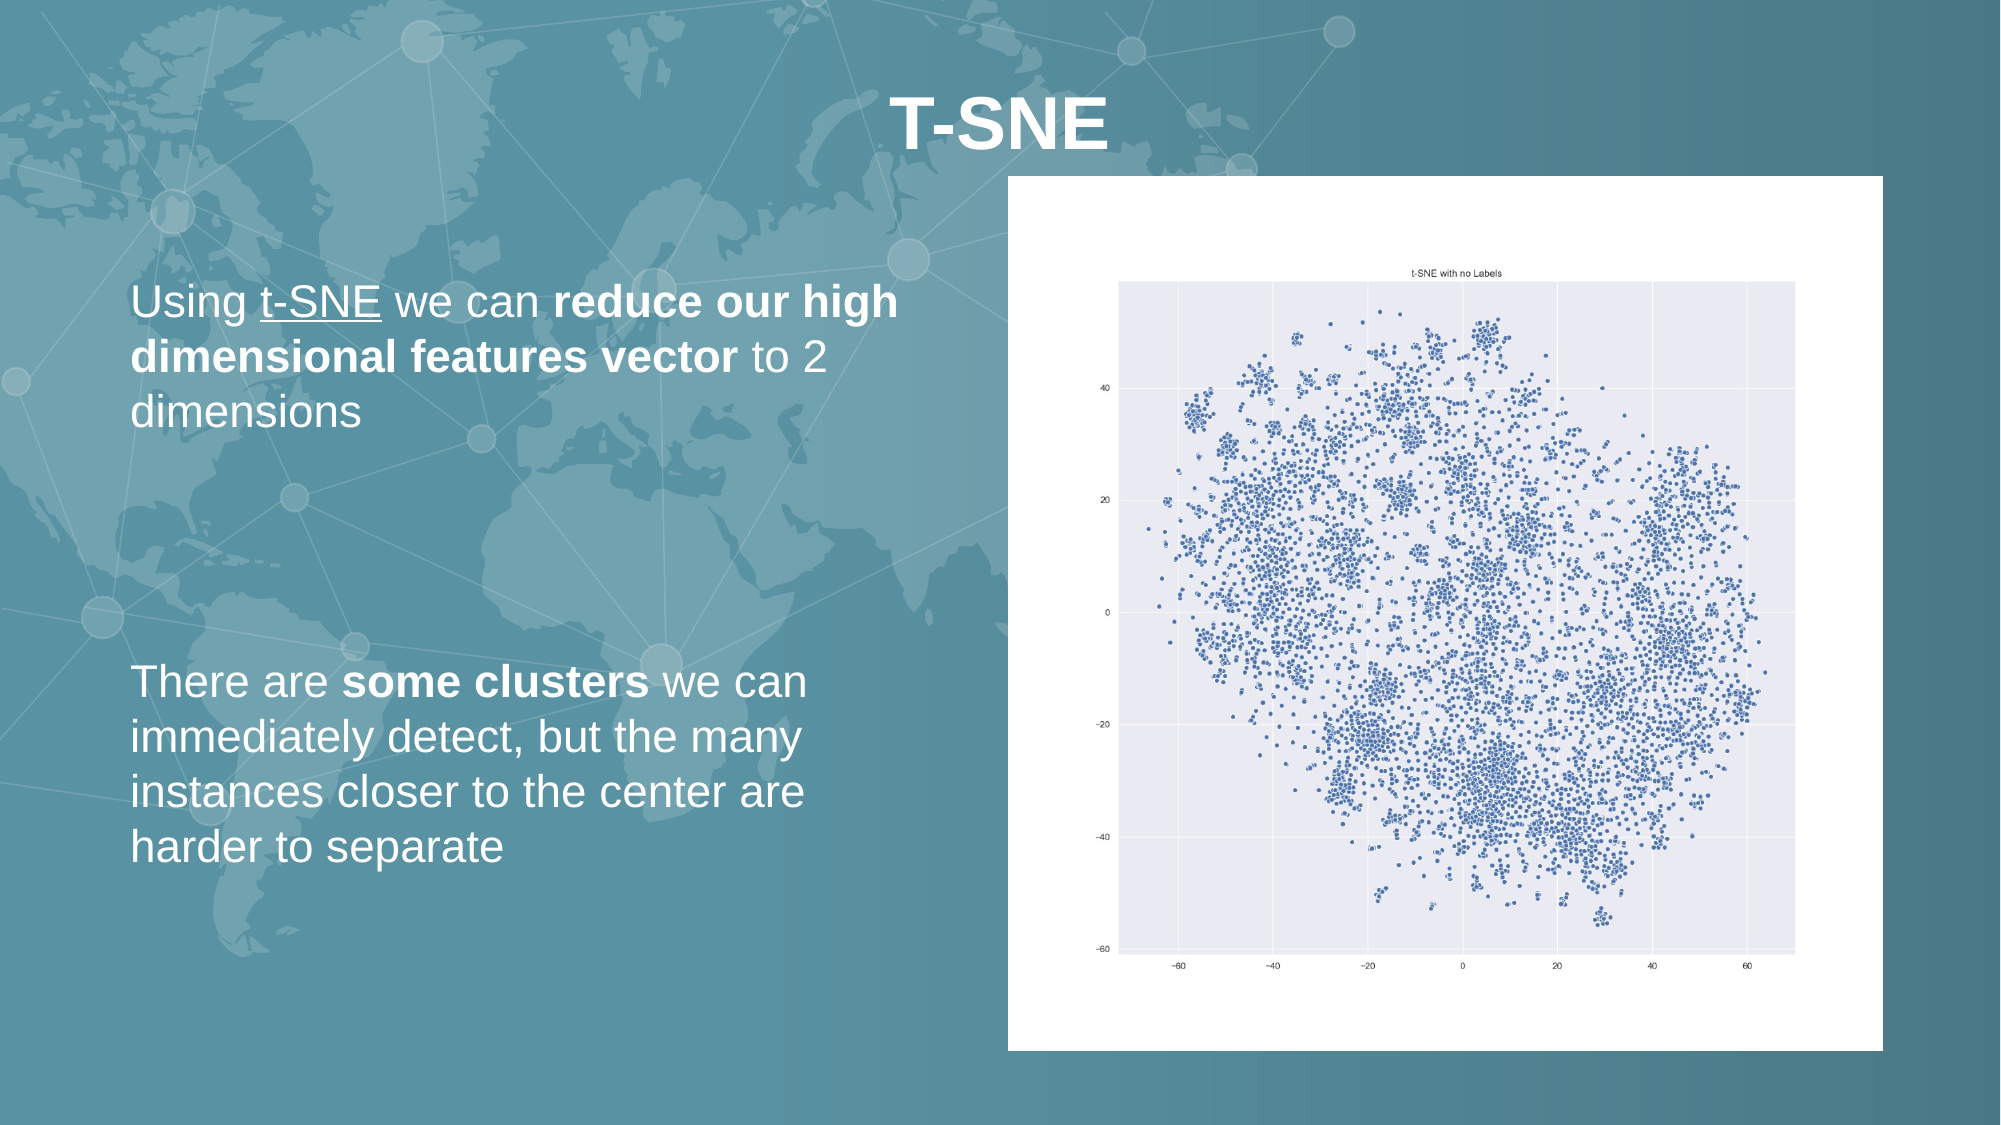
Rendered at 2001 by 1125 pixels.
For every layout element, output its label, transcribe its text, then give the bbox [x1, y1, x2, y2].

text_box Using t-SNE we can reduce our high dimensional features vector to 2 dimensions There are some clusters we can immediately detect, but the many instances closer to the center are harder to separate [115, 264, 924, 913]
text_box T-SNE [99, 25, 1900, 214]
picture [1007, 175, 1883, 1051]
